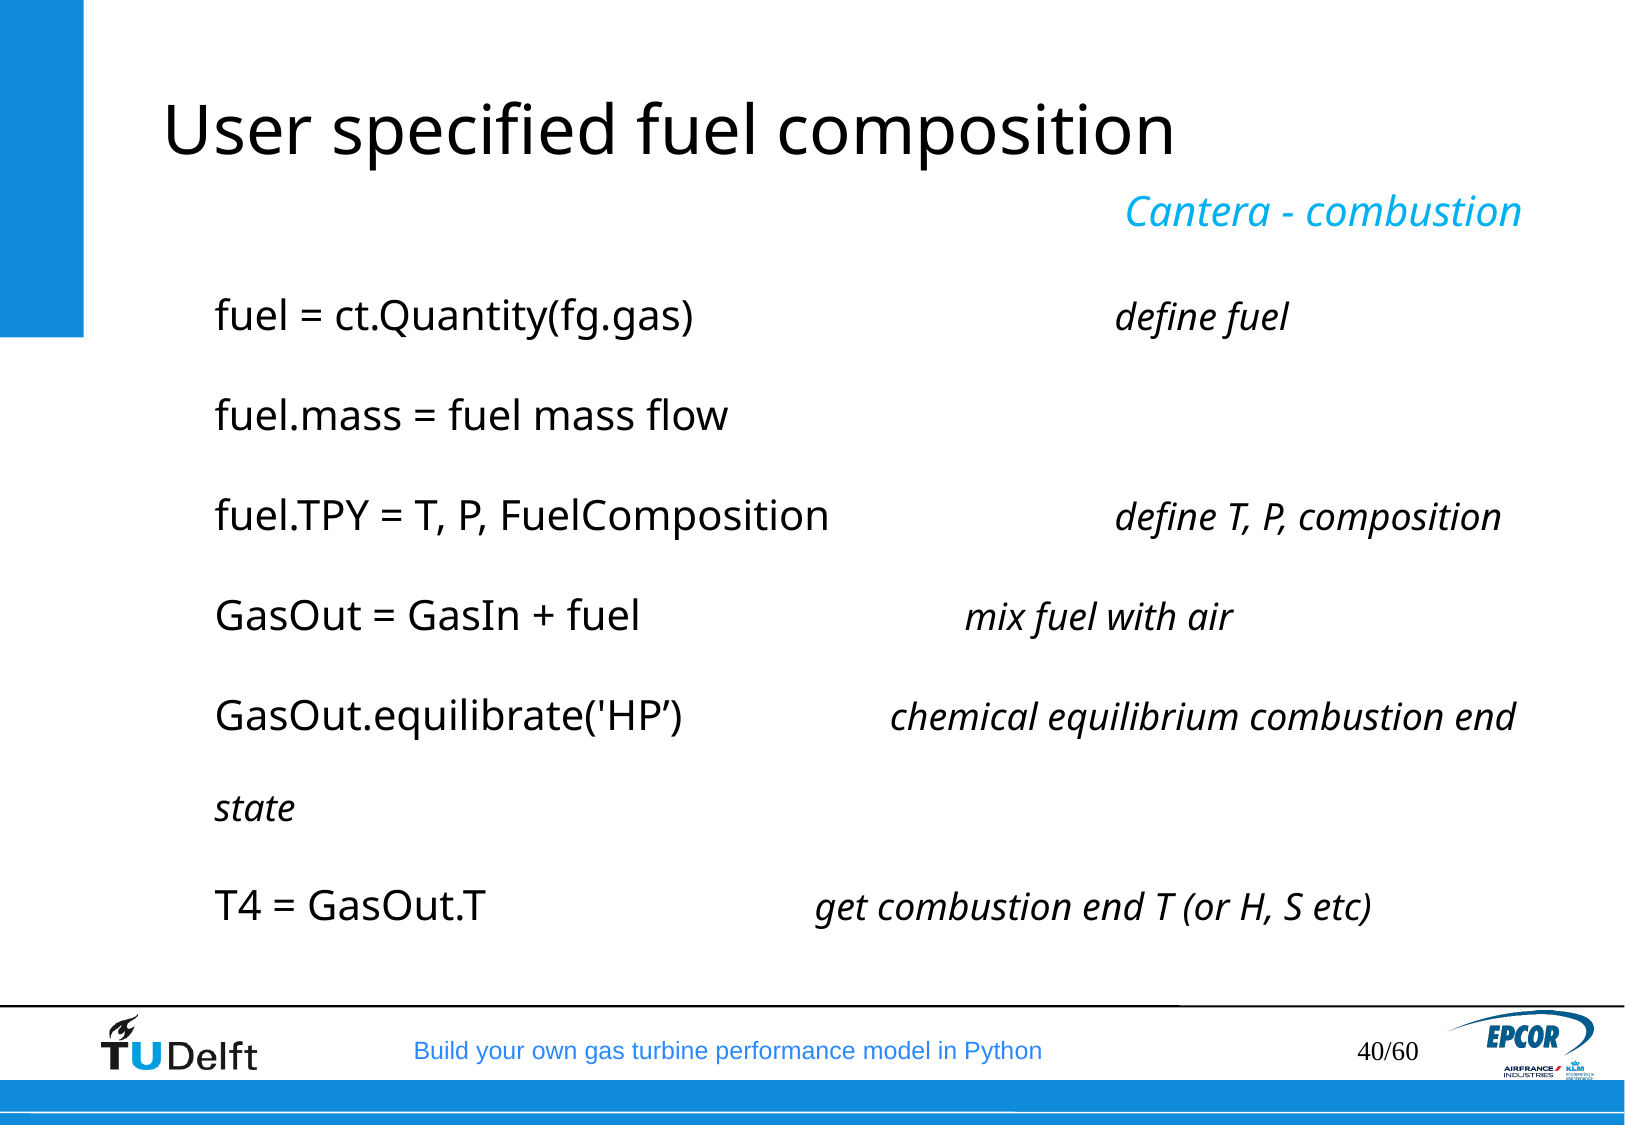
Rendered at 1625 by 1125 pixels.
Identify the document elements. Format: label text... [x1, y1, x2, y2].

list fuel = ct.Quantity(fg.gas) define fuel fuel.mass = fuel mass flow fuel.TPY = T, P, FuelComposition define T, P, composition GasOut = GasIn + fuel mix fuel with air GasOut.equilibrate('HP’) chemical equilibrium combustion end state T4 = GasOut.T get combustion end T (or H, S etc) [88, 238, 1524, 875]
title User specified fuel composition [162, 75, 1524, 179]
list Cantera - combustion [900, 179, 1524, 238]
picture [101, 1014, 260, 1072]
picture [1447, 1010, 1594, 1080]
picture [1561, 1010, 1594, 1023]
